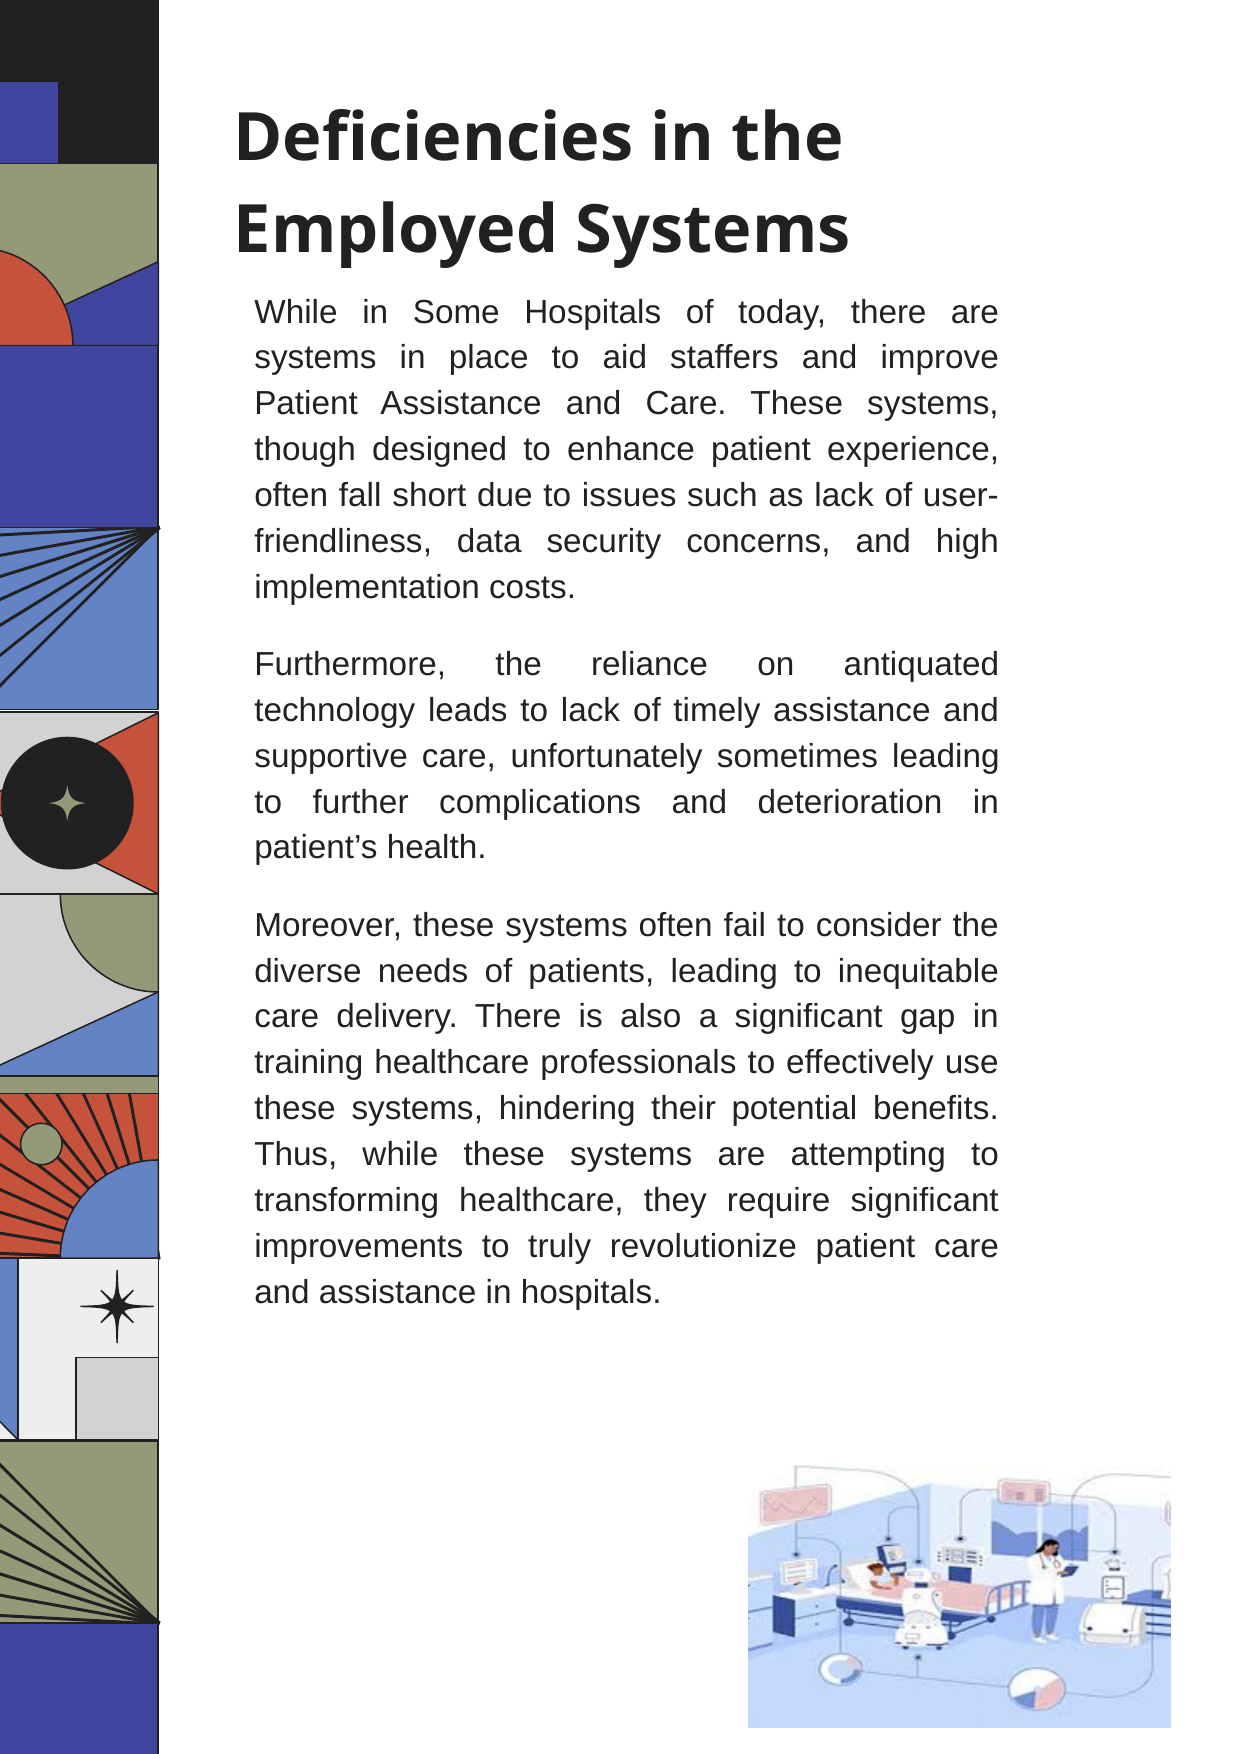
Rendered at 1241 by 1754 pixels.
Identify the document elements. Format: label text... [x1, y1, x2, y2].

picture [748, 1441, 1171, 1729]
list While in Some Hospitals of today, there are systems in place to aid staffers and improve Patient Assistance and Care. These systems, though designed to enhance patient experience, often fall short due to issues such as lack of user-friendliness, data security concerns, and high implementation costs. Furthermore, the reliance on antiquated technology leads to lack of timely assistance and supportive care, unfortunately sometimes leading to further complications and deterioration in patient’s health. Moreover, these systems often fail to consider the diverse needs of patients, leading to inequitable care delivery. There is also a significant gap in training healthcare professionals to effectively use these systems, hindering their potential benefits. Thus, while these systems are attempting to transforming healthcare, they require significant improvements to truly revolutionize patient care and assistance in hospitals. [218, 268, 1016, 1543]
title Deficiencies in the Employed Systems [218, 66, 1088, 159]
